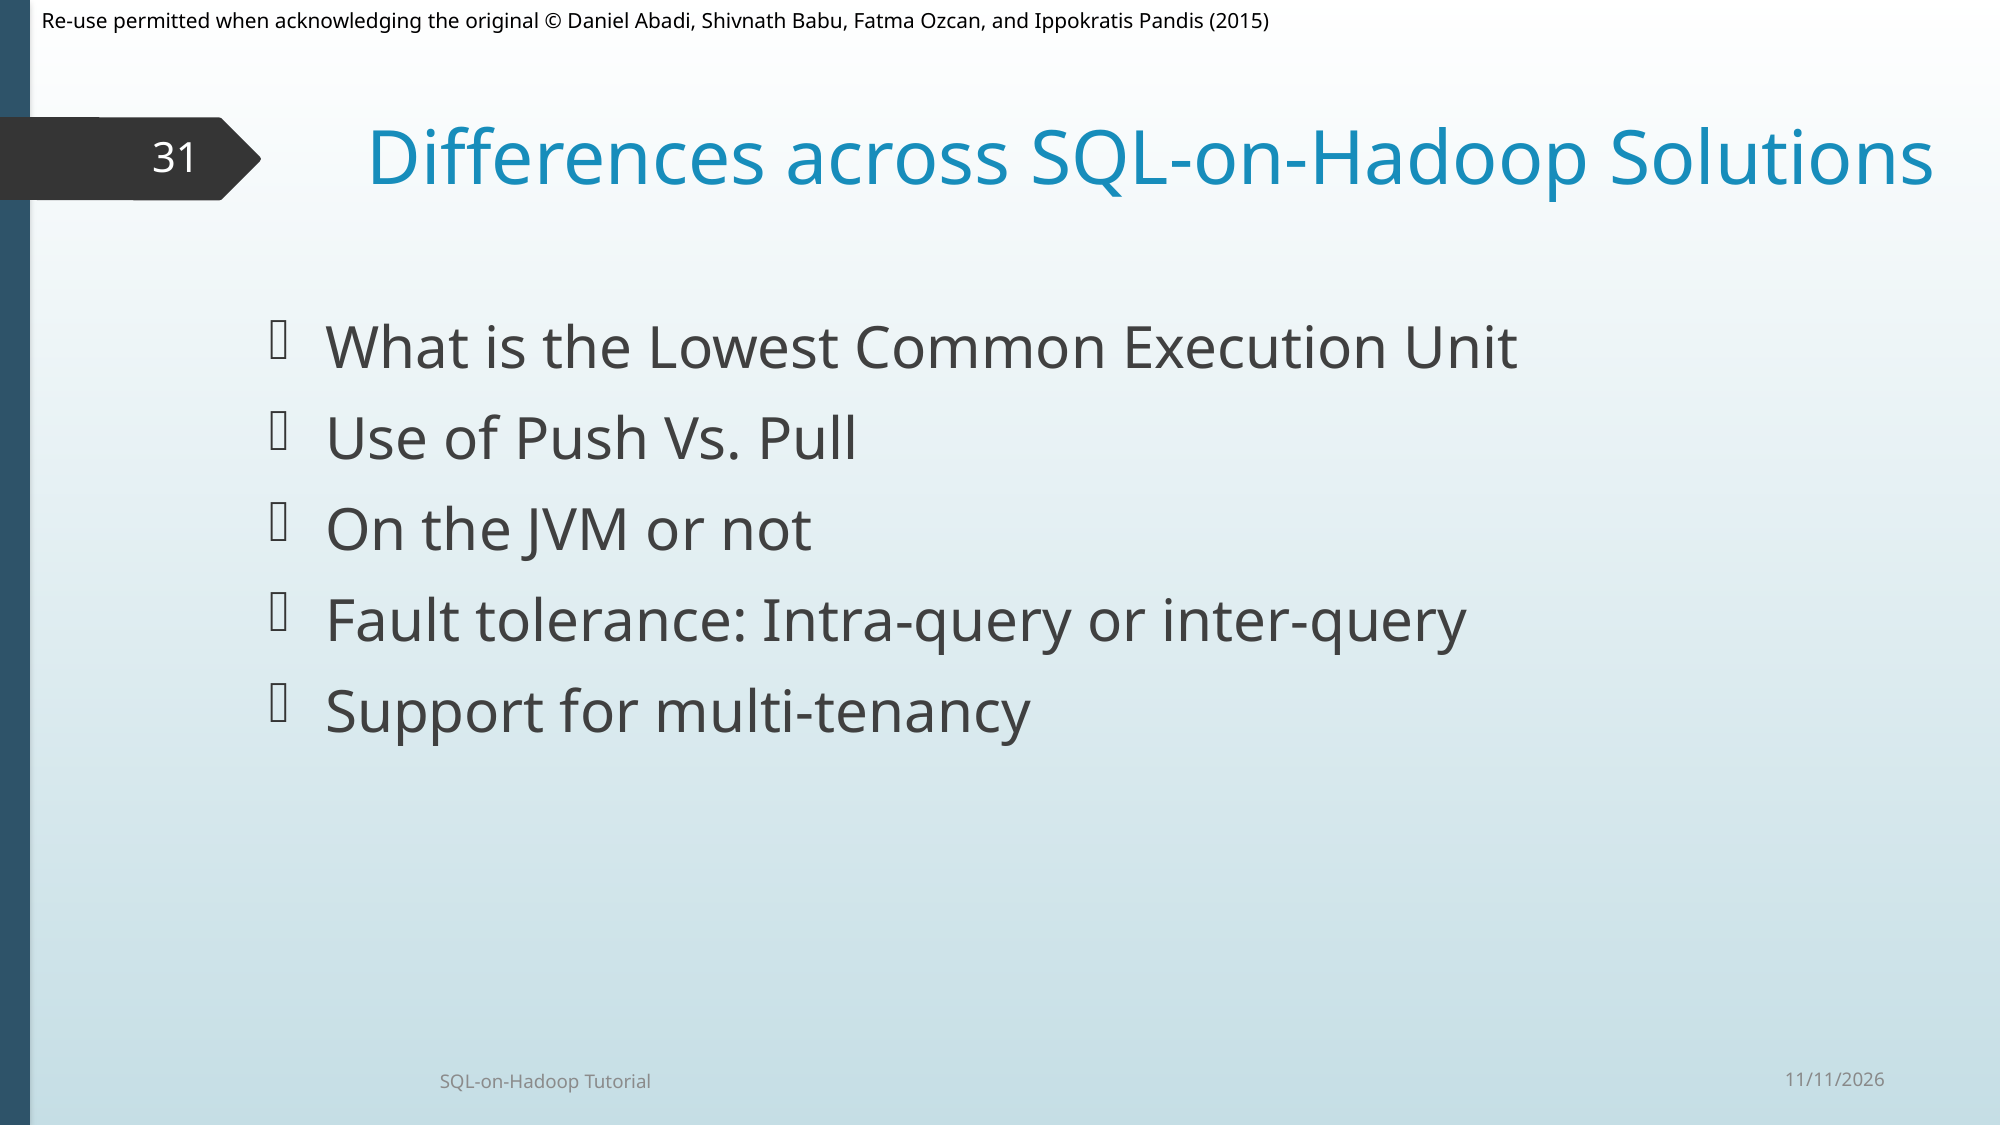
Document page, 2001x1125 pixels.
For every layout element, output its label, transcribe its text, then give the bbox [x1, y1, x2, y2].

slide_number 31 [87, 129, 216, 189]
list What is the Lowest Common Execution Unit Use of Push Vs. Pull On the JVM or not Fault tolerance: Intra-query or inter-query Support for multi-tenancy [253, 303, 1772, 933]
title Differences across SQL-on-Hadoop Solutions [351, 102, 1985, 313]
footer SQL-on-Hadoop Tutorial [424, 1051, 1675, 1112]
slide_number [1711, 1050, 1900, 1112]
